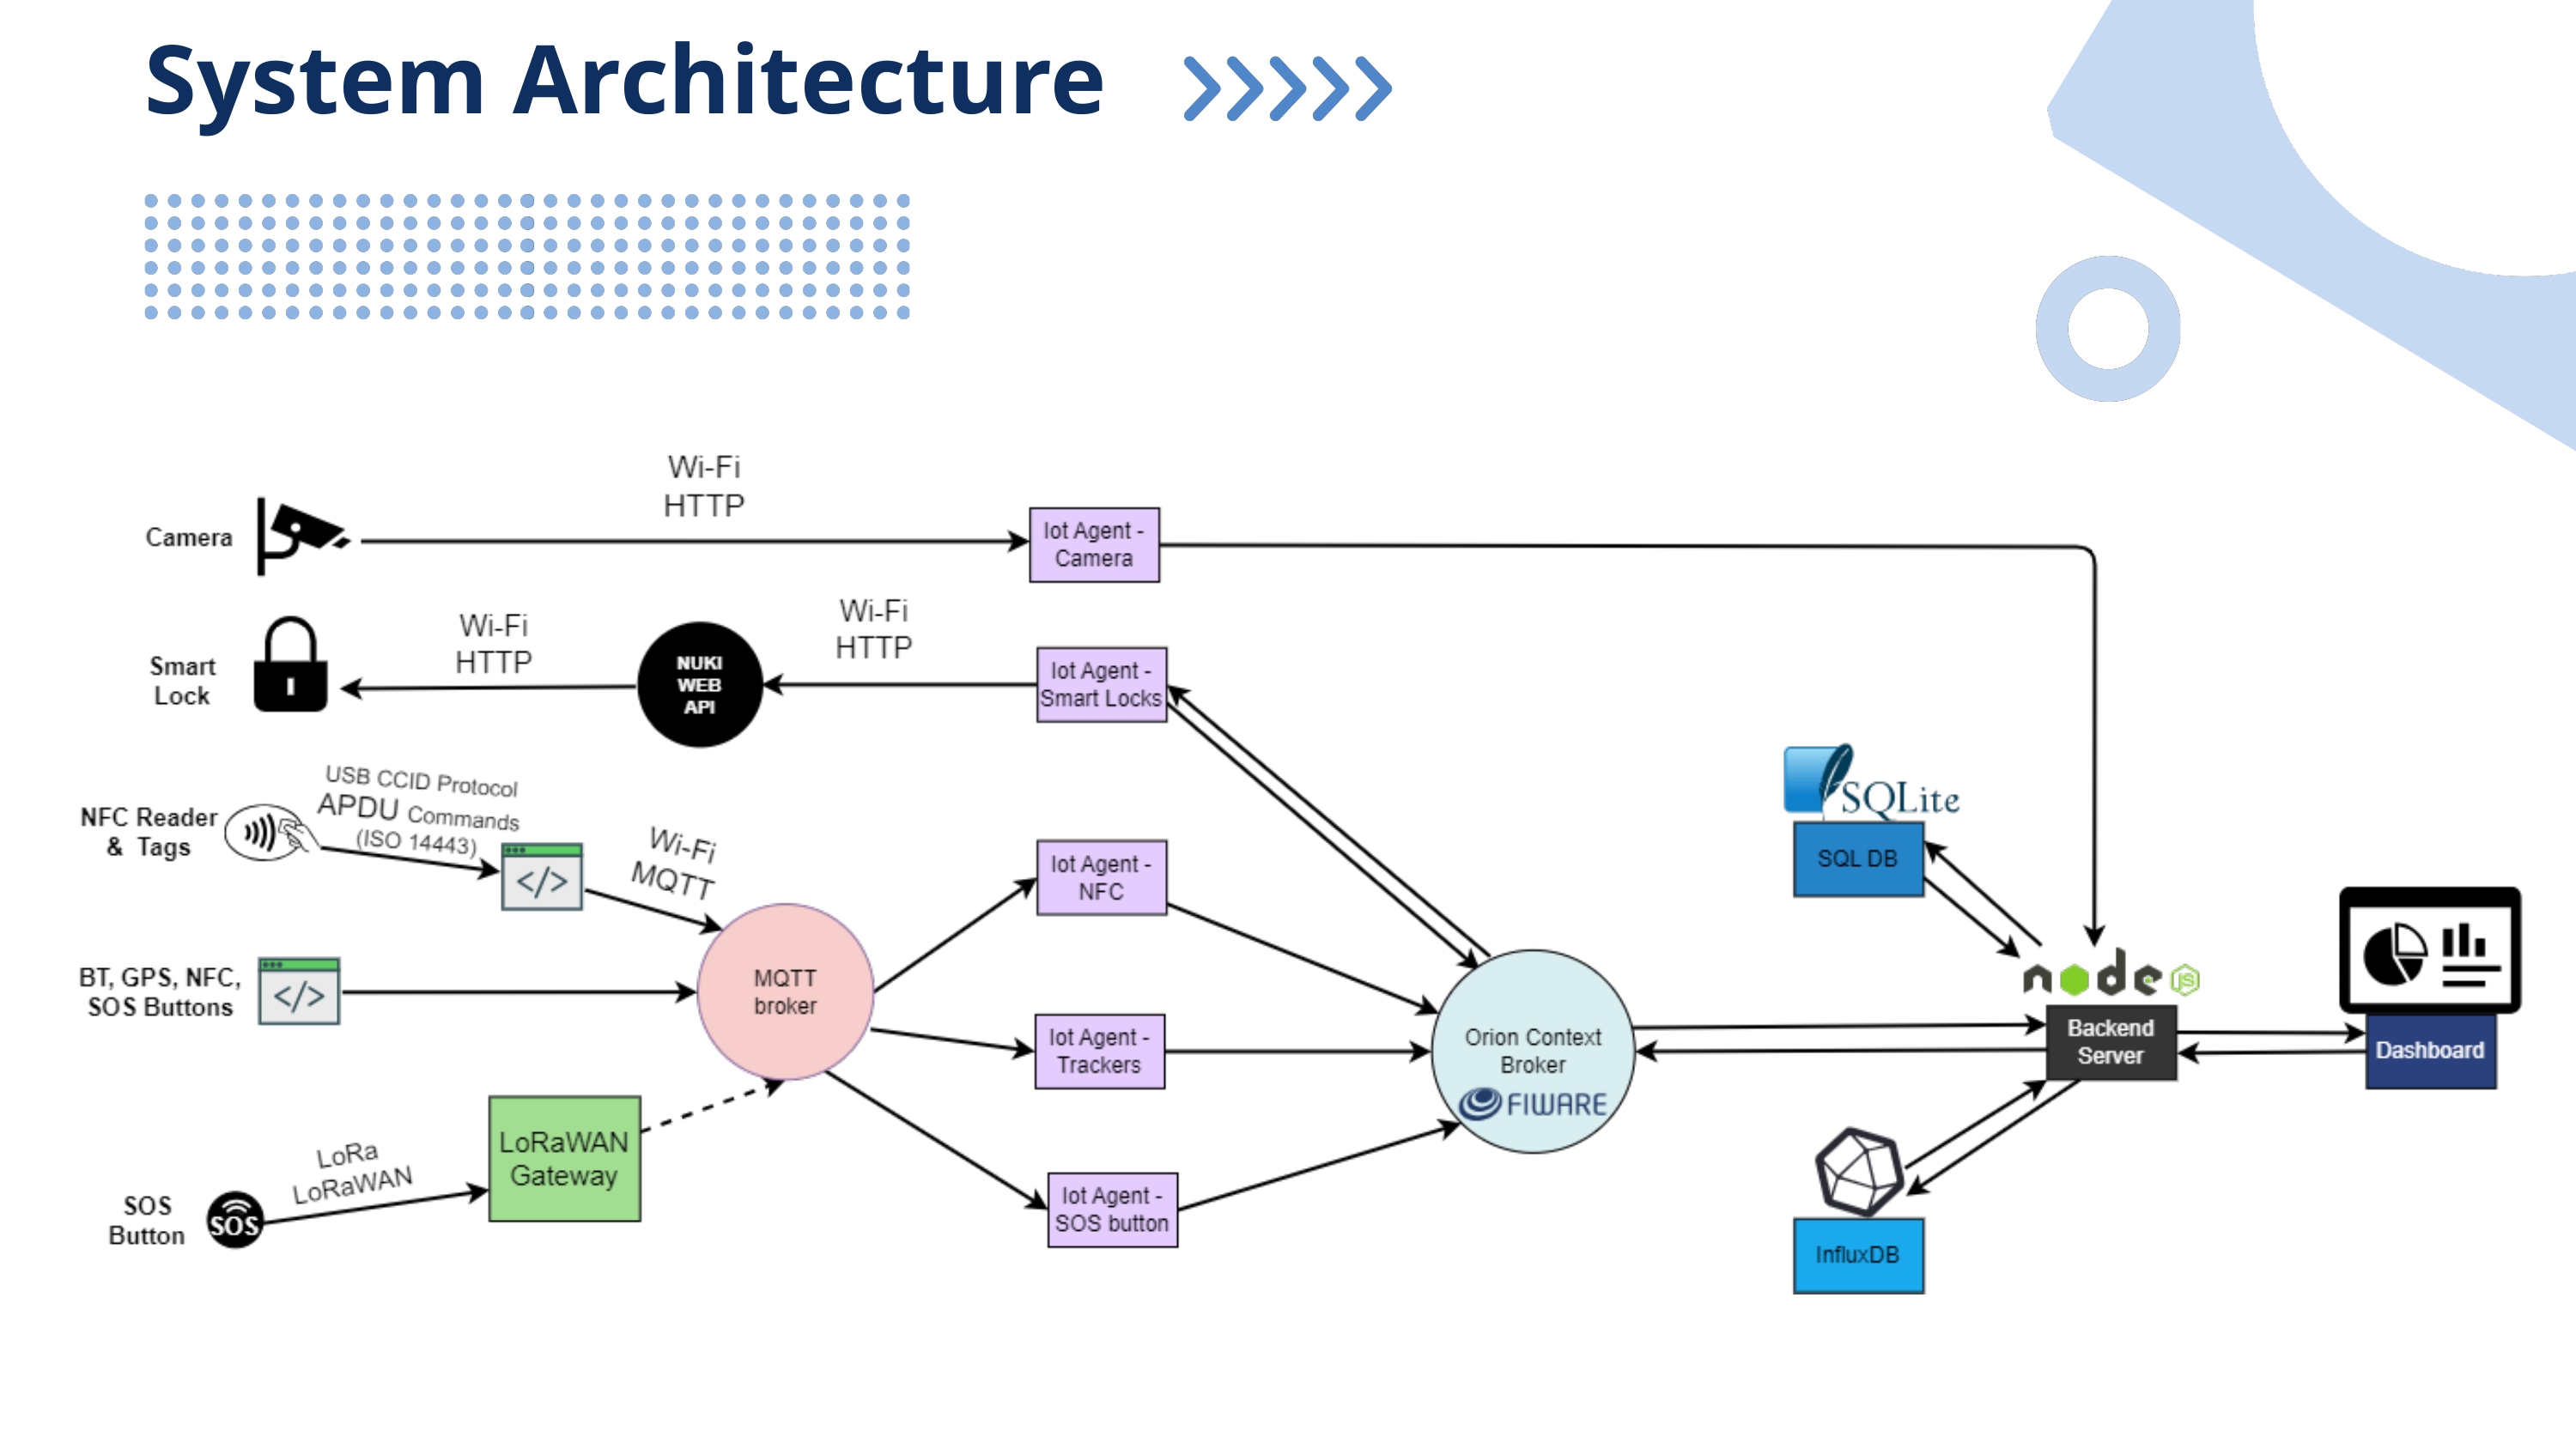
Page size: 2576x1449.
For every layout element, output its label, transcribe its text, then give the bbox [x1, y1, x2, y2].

text_box [144, 194, 520, 319]
text_box [52, 451, 2524, 1294]
text_box [520, 194, 910, 319]
text_box [1183, 56, 1393, 121]
text_box System Architecture [144, 11, 1222, 133]
text_box [2036, 256, 2181, 402]
text_box [2036, 0, 2576, 452]
